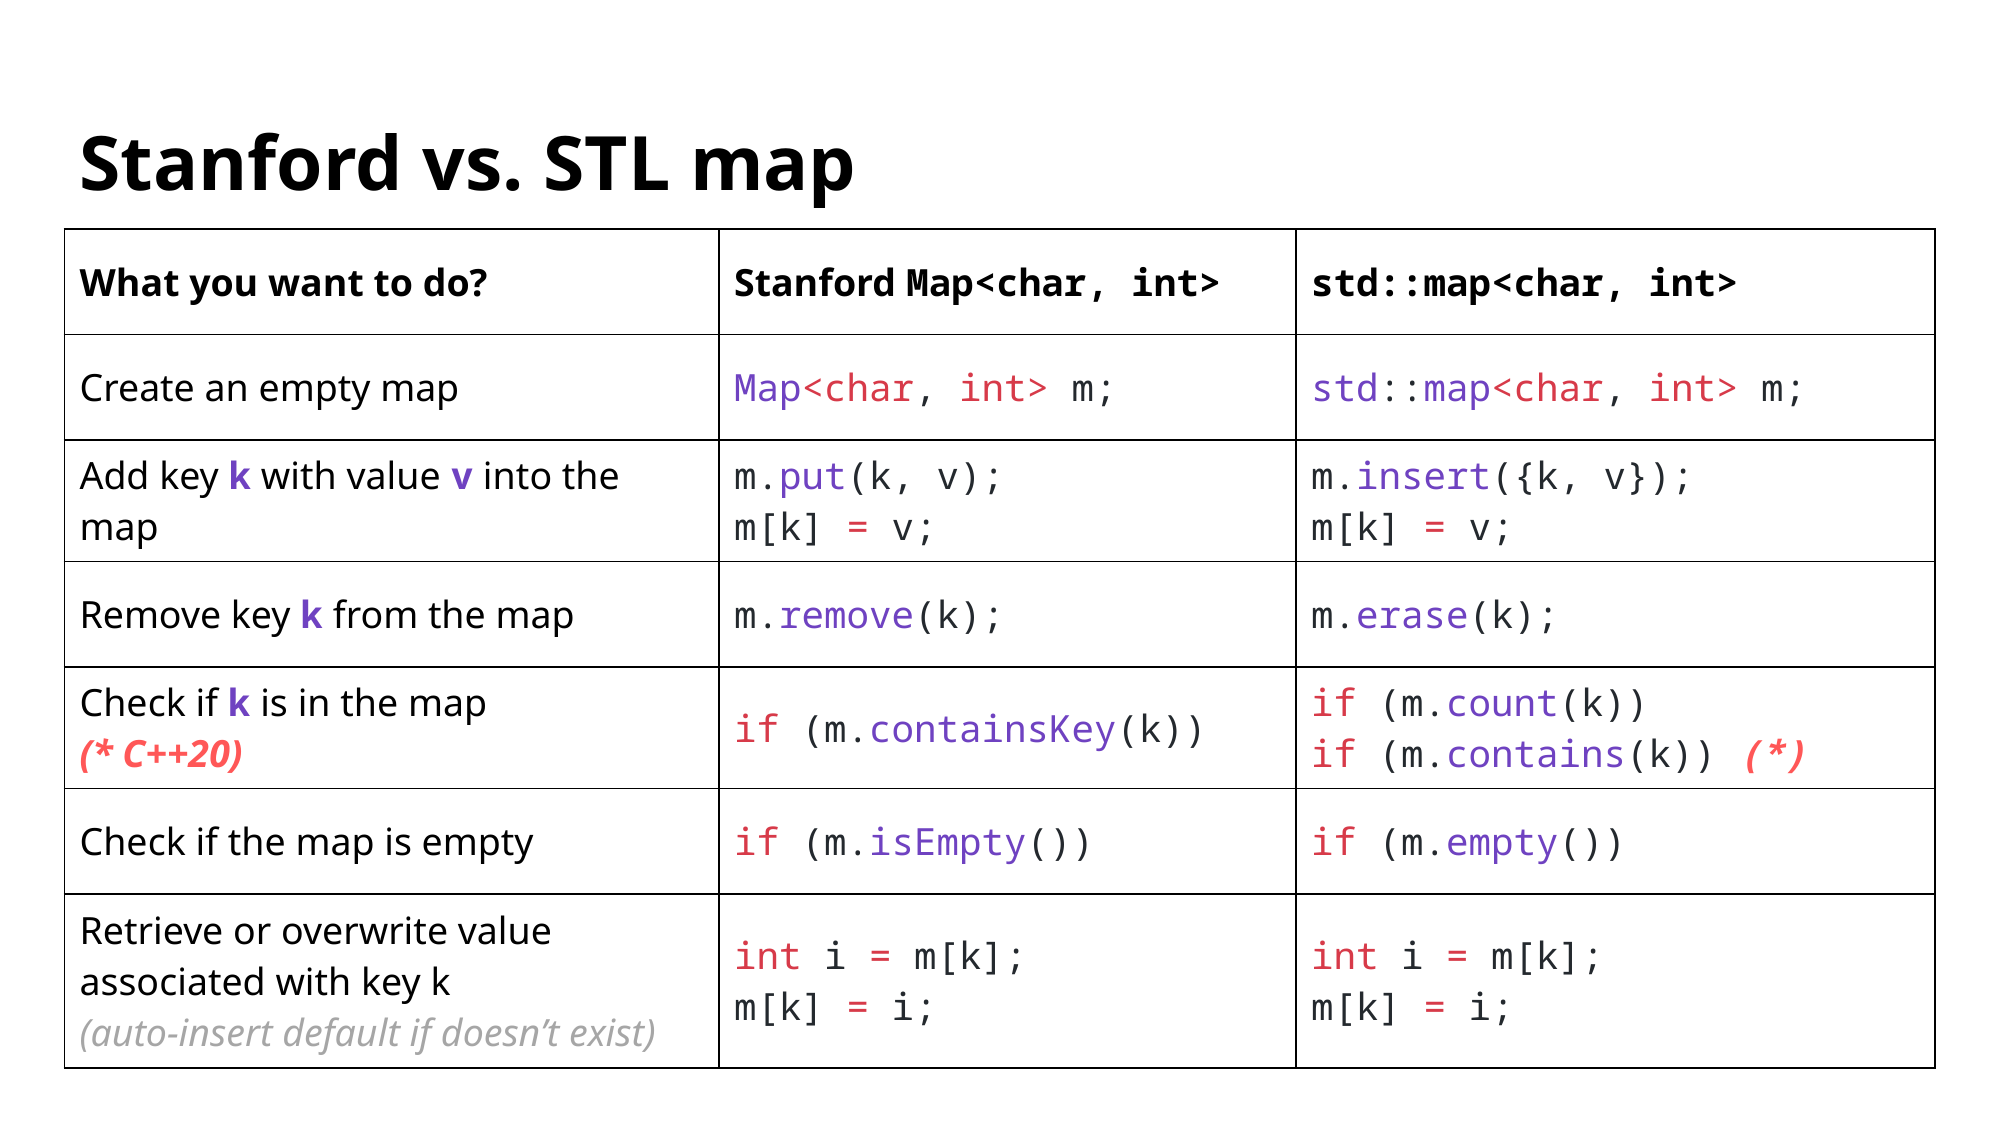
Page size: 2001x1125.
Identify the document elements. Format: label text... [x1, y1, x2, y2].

table_cell Map<char, int> m; [720, 335, 1295, 439]
table_cell if (m.containsKey(k)) [720, 668, 1295, 788]
table_cell Check if k is in the map (* C++20) [65, 668, 718, 788]
table_cell m.put(k, v); m[k] = v; [720, 441, 1295, 561]
table_cell Check if the map is empty [65, 789, 718, 893]
table_cell if (m.empty()) [1297, 789, 1934, 893]
table_cell Create an empty map [65, 335, 718, 439]
table_cell int i = m[k]; m[k] = i; [720, 895, 1295, 1067]
table_cell Add key k with value v into the map [65, 441, 718, 561]
table_cell int i = m[k]; m[k] = i; [1297, 895, 1934, 1067]
table_cell Retrieve or overwrite value associated with key k (auto-insert default if doesn’t exist) [65, 895, 718, 1067]
table_header What you want to do? [65, 230, 718, 334]
table_cell m.insert({k, v}); m[k] = v; [1297, 441, 1934, 561]
title Stanford vs. STL map [64, 103, 1936, 228]
table_cell m.erase(k); [1297, 562, 1934, 666]
table_cell if (m.count(k)) if (m.contains(k)) (*) [1297, 668, 1934, 788]
table_cell std::map<char, int> m; [1297, 335, 1934, 439]
table_header Stanford Map<char, int> [720, 230, 1295, 334]
table_cell m.remove(k); [720, 562, 1295, 666]
table_cell Remove key k from the map [65, 562, 718, 666]
table_cell if (m.isEmpty()) [720, 789, 1295, 893]
table_header std::map<char, int> [1297, 230, 1934, 334]
